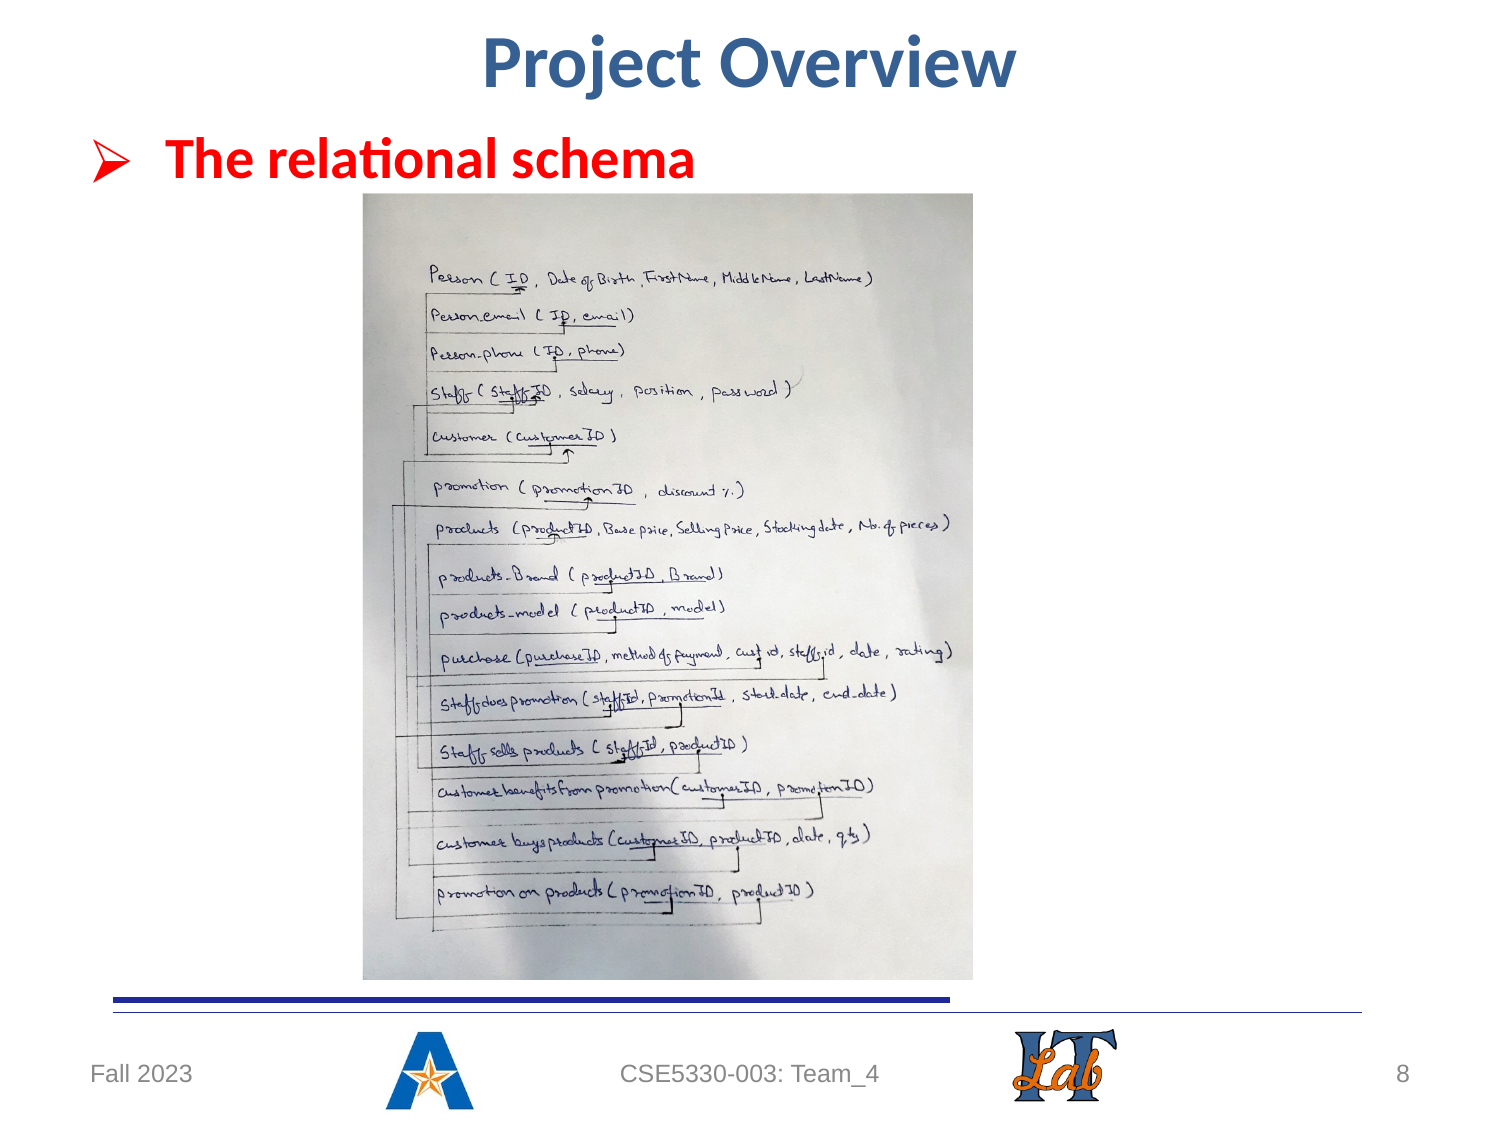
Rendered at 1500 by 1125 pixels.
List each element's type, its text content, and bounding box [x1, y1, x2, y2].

title Project Overview [75, 16, 1425, 99]
footer CSE5330-003: Team_4 [512, 1042, 988, 1103]
list The relational schema [75, 112, 1425, 974]
slide_number ‹#› [1074, 1042, 1425, 1103]
picture [375, 1028, 488, 1114]
picture [274, 194, 1061, 980]
slide_number Fall 2023 [75, 1042, 425, 1103]
picture [1012, 1028, 1117, 1102]
